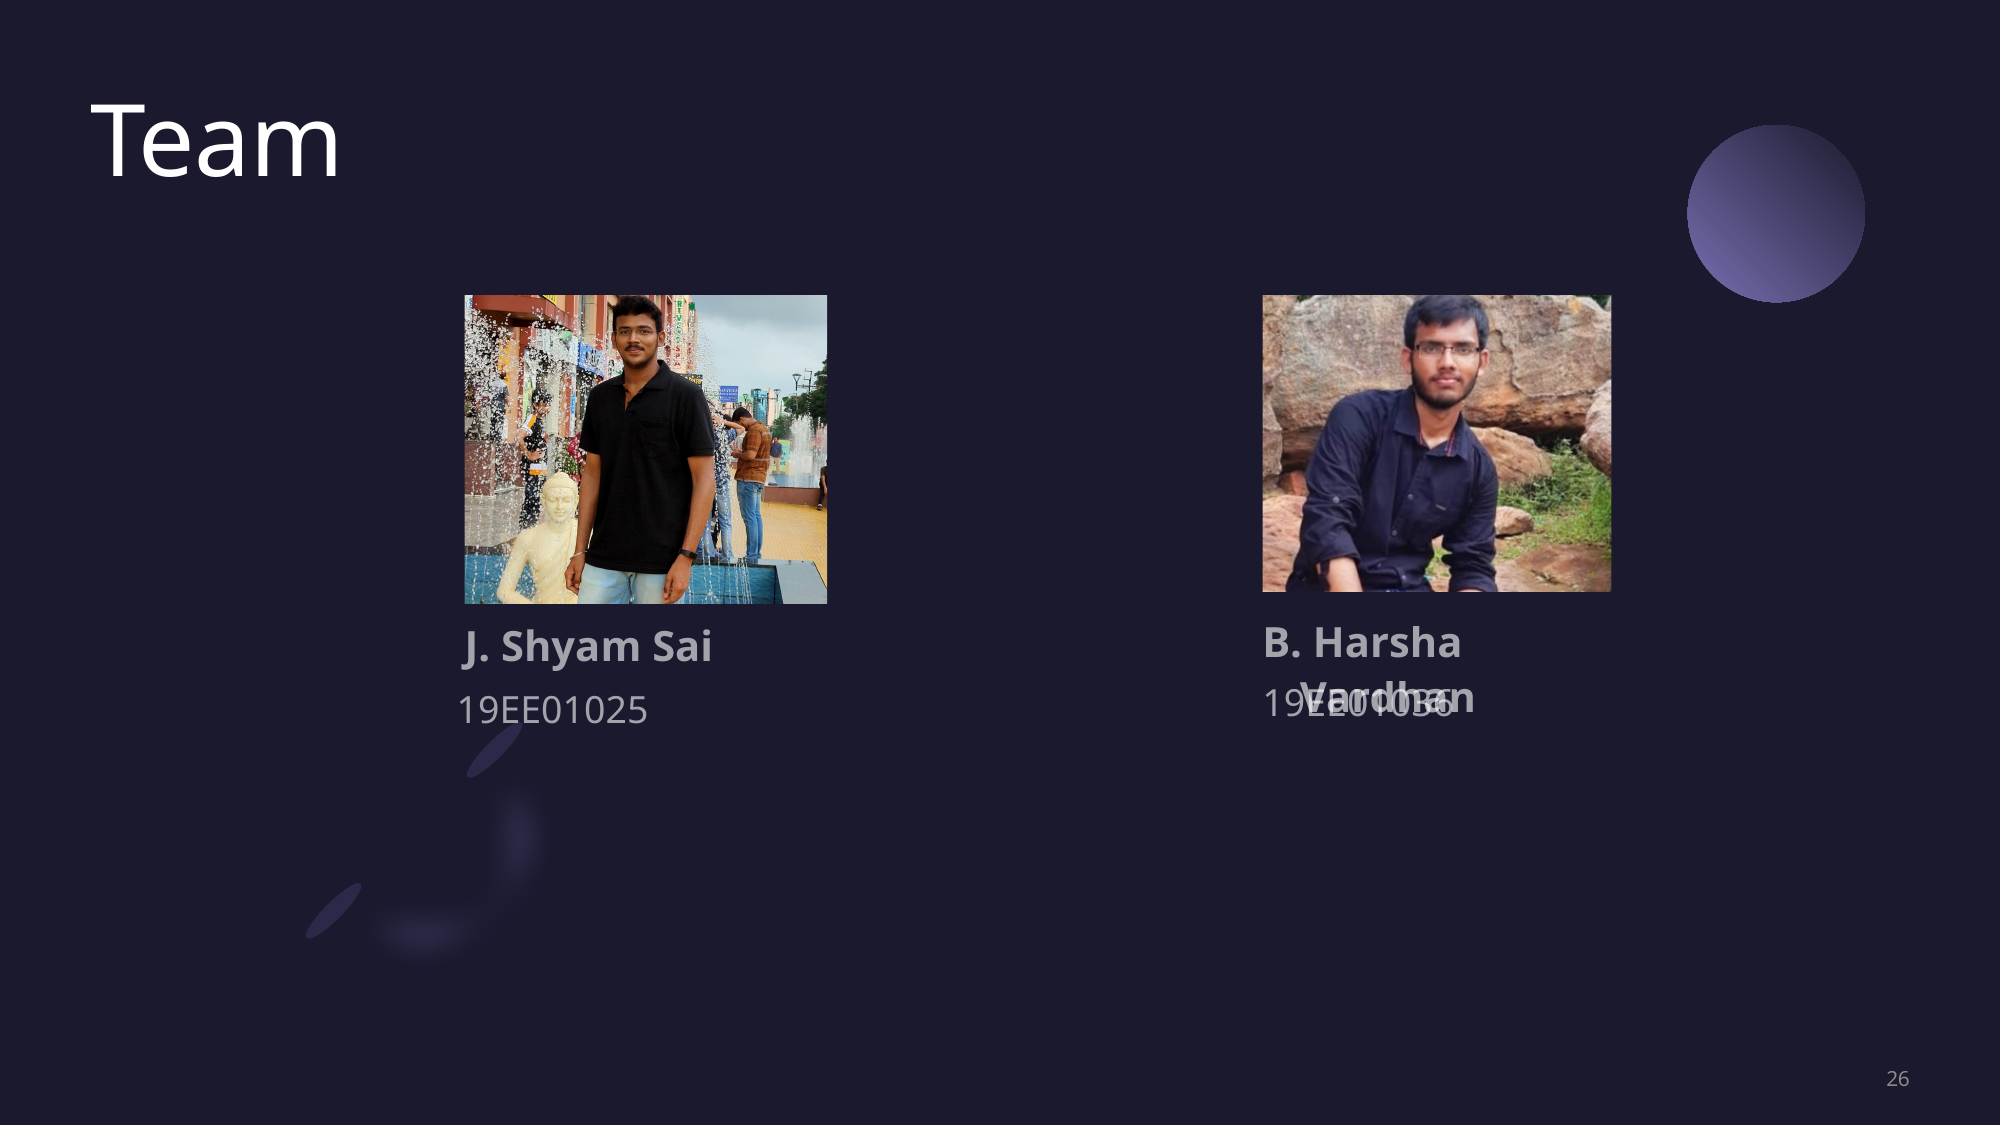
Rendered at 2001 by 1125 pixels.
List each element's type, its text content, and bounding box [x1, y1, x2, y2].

picture [1262, 295, 1612, 592]
picture [464, 295, 828, 604]
slide_number 26 [1632, 1067, 1910, 1093]
list 19EE01036 [1262, 674, 1544, 779]
title Team [90, 90, 1449, 296]
list J. Shyam Sai [464, 614, 746, 675]
list B. Harsha Vardhan [1262, 611, 1635, 661]
list 19EE01025 [456, 681, 738, 786]
